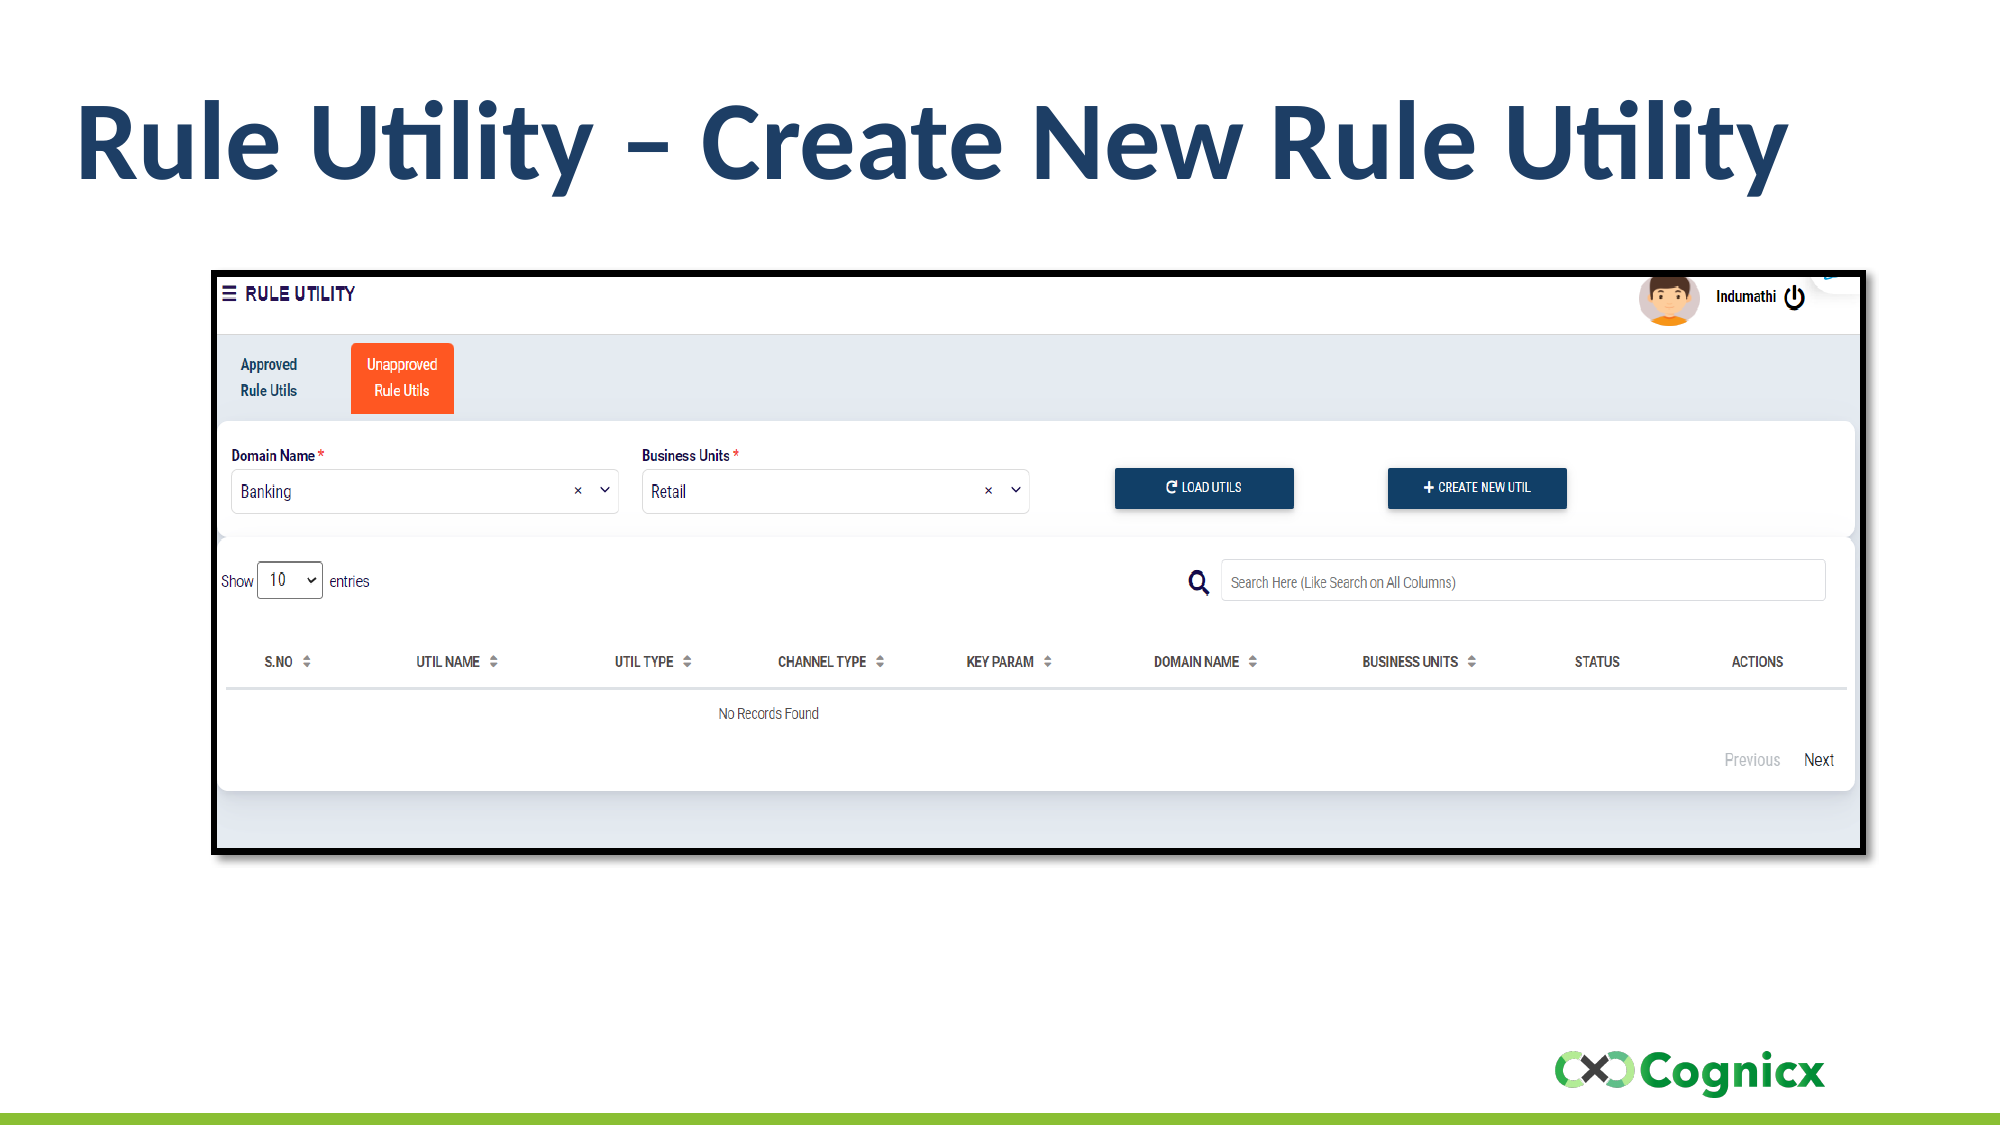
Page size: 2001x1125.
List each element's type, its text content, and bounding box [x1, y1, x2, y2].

picture [1555, 1051, 1825, 1098]
picture [216, 276, 1860, 849]
title Rule Utility – Create New Rule Utility [75, 66, 1925, 204]
list [600, 217, 1948, 384]
